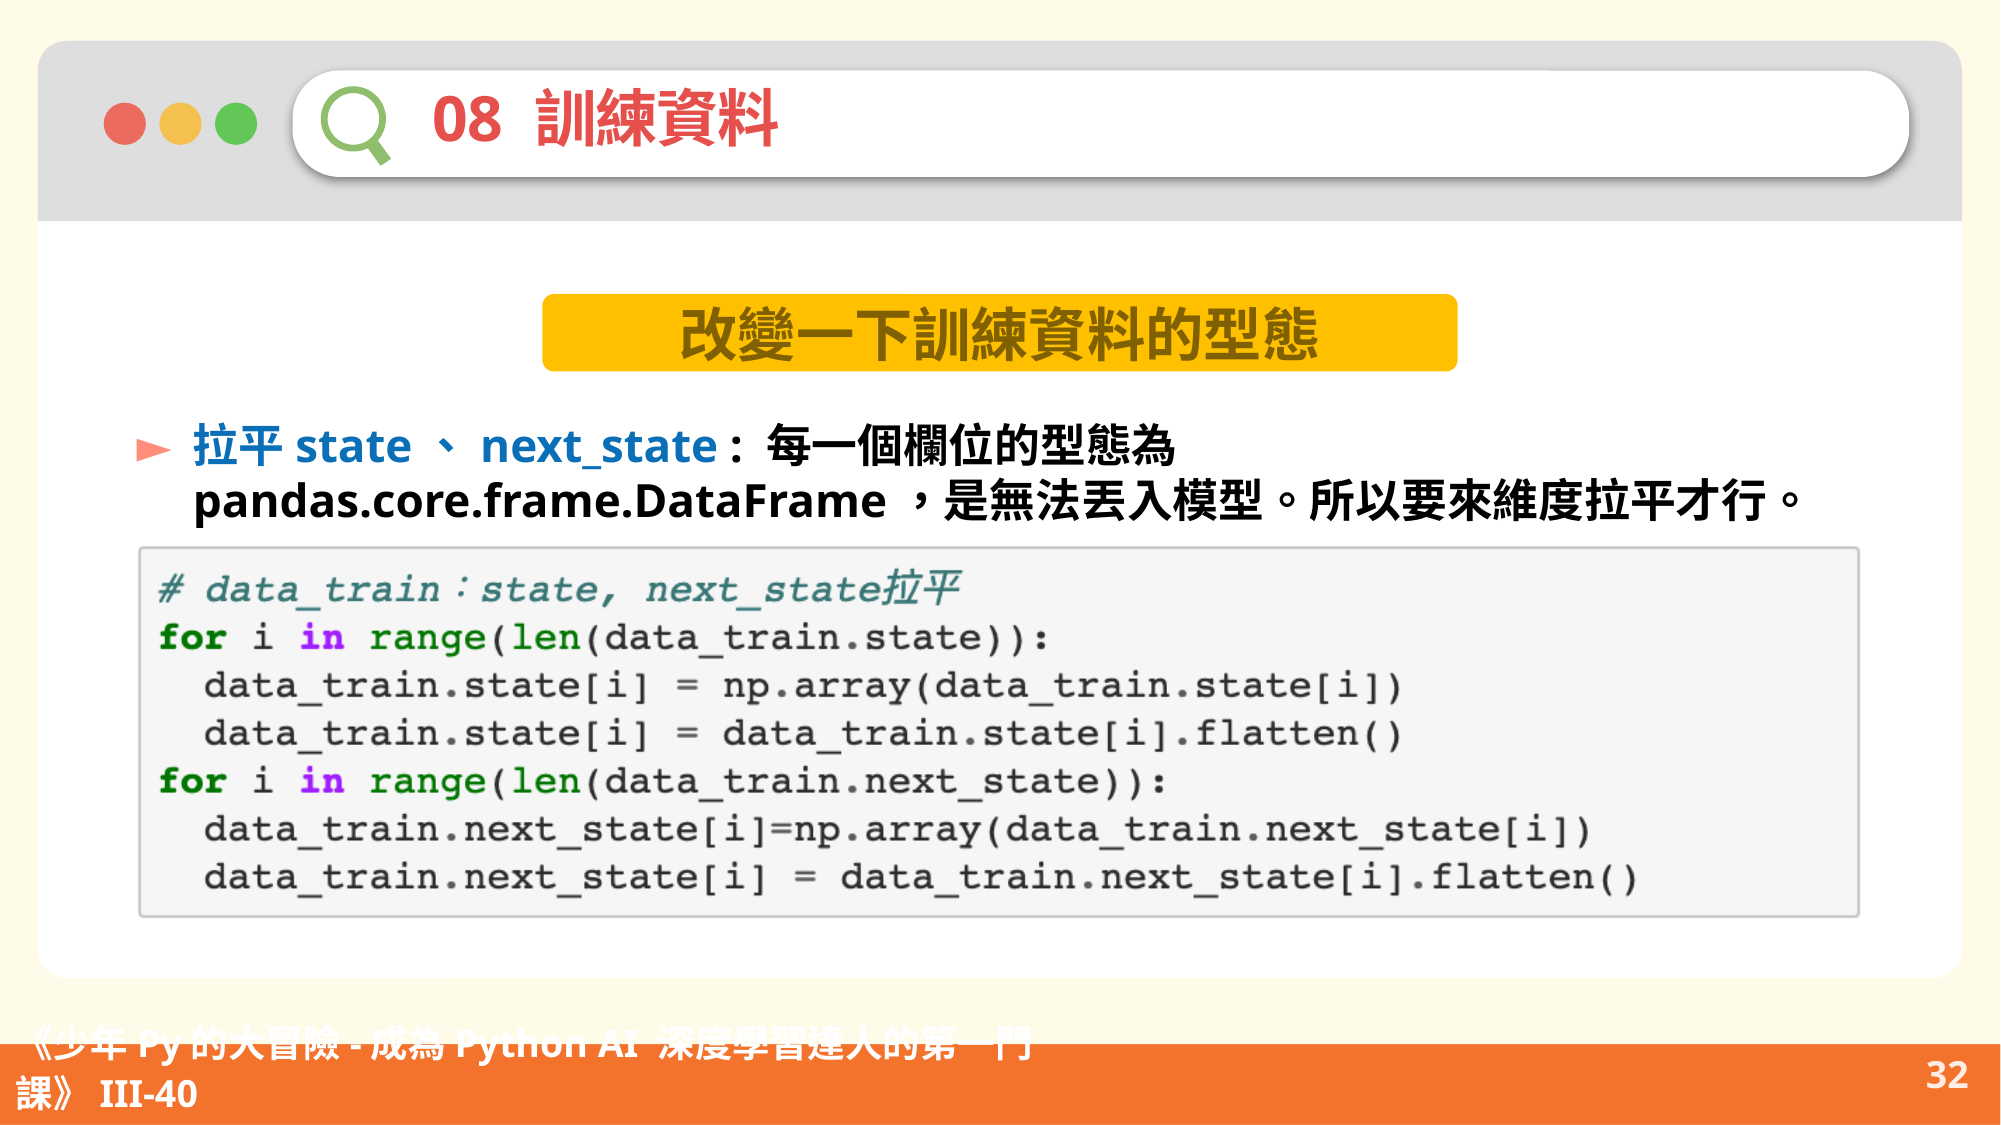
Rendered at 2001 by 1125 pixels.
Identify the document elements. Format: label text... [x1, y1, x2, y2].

text_box 改變一下訓練資料的型態 [542, 293, 1458, 372]
slide_number 32 [1915, 1047, 1979, 1111]
picture [137, 545, 1863, 921]
list 08 訓練資料 [423, 84, 1874, 163]
text_box 拉平state、next_state : 每一個欄位的型態為 pandas.core.frame.DataFrame，是無法丟入模型。所以要來維度拉平才行。 [49, 405, 1863, 539]
